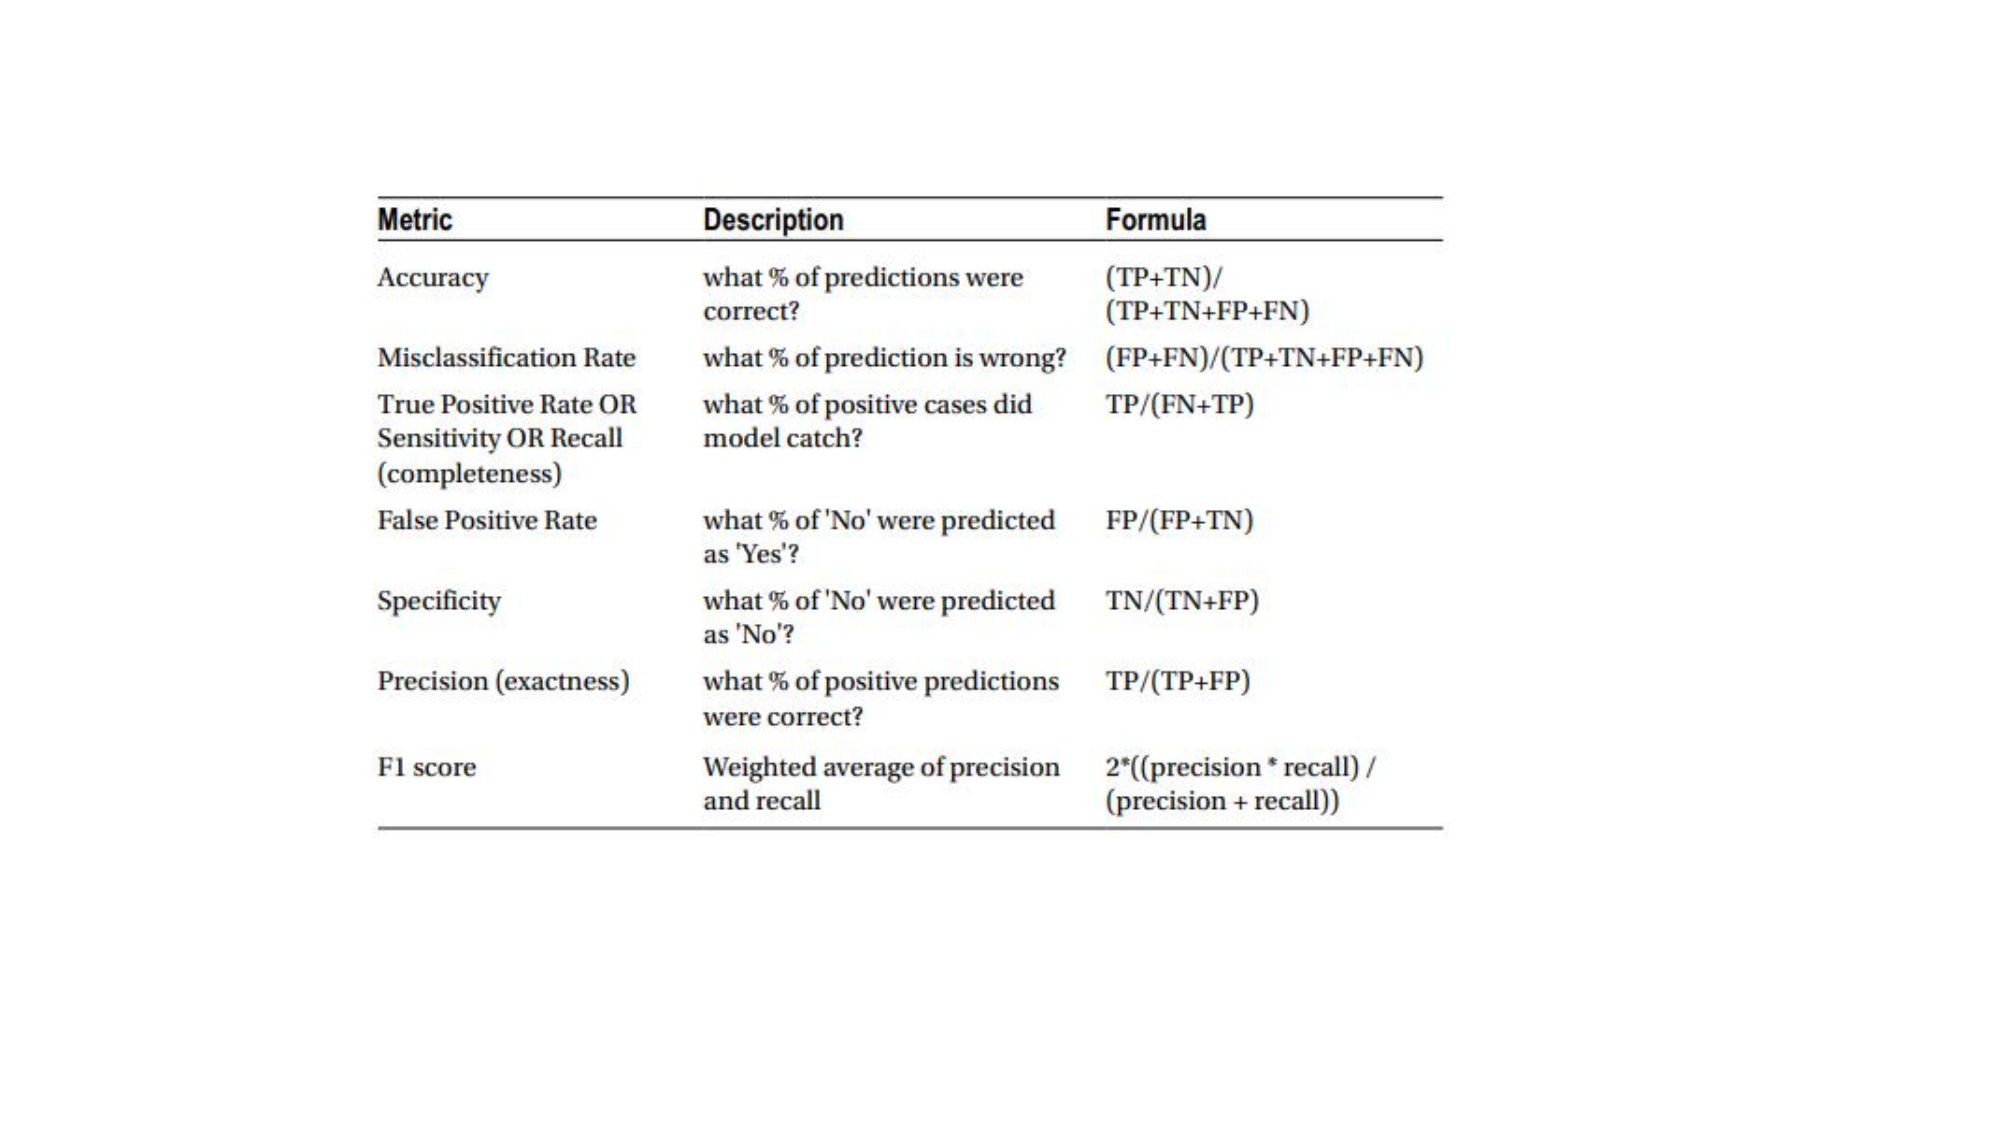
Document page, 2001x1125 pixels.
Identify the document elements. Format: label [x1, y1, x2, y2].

picture [343, 179, 1472, 838]
